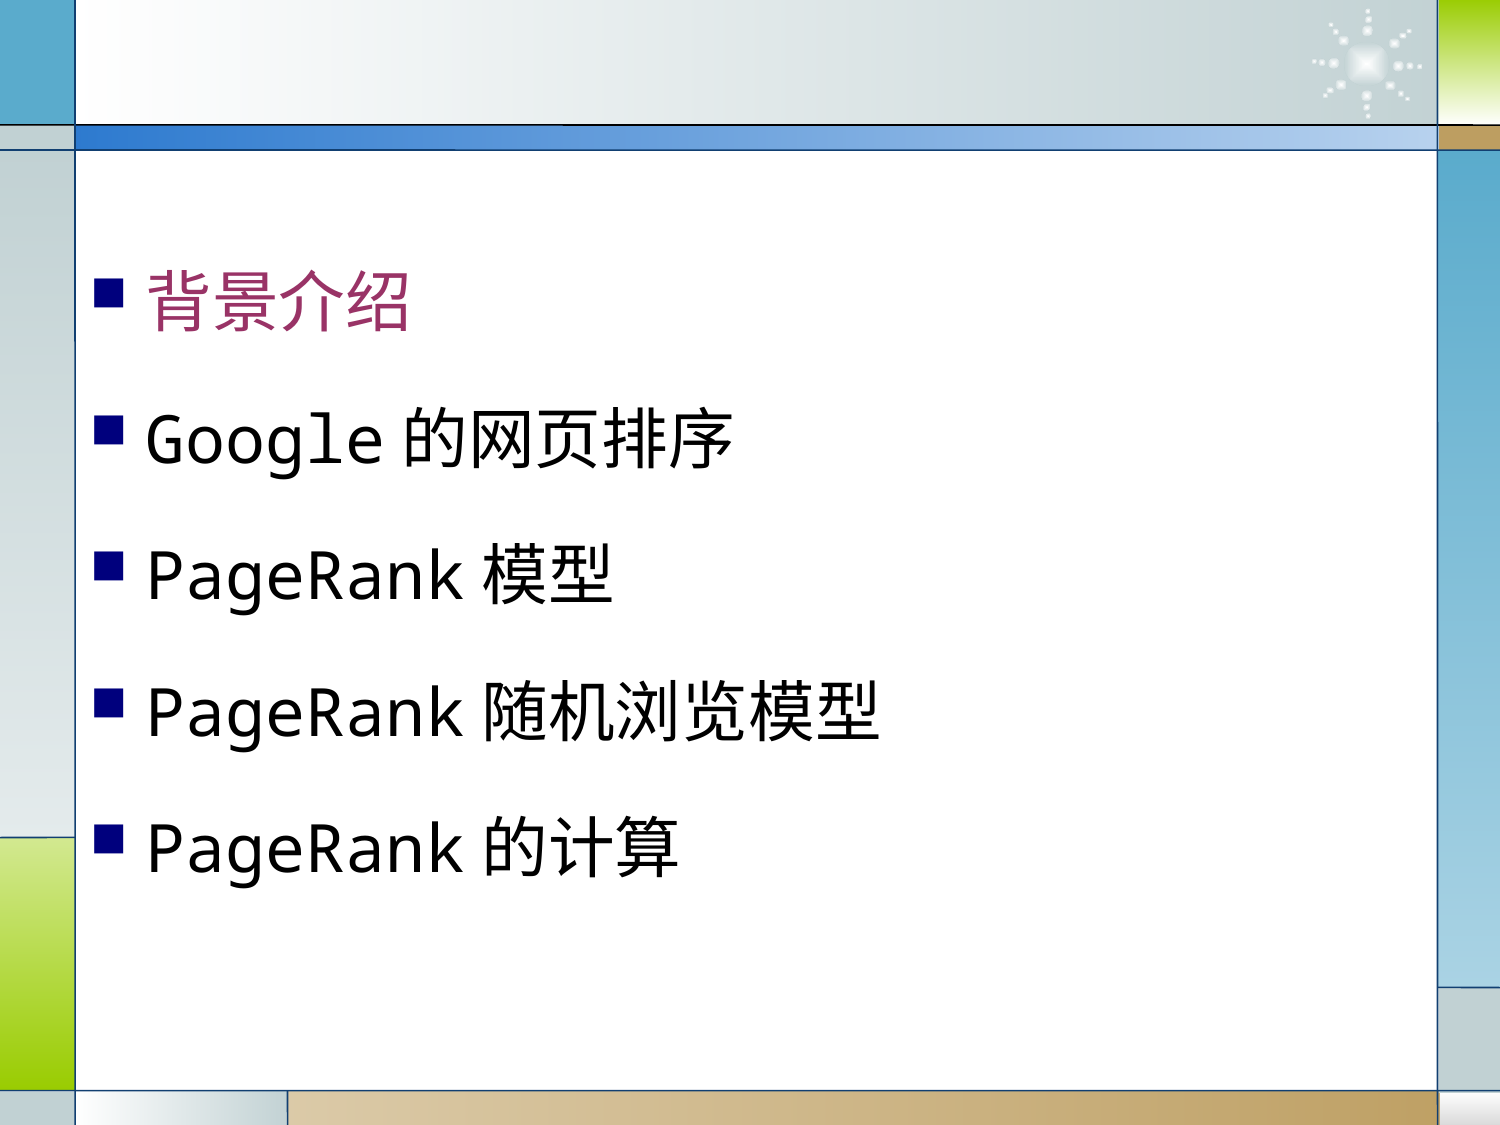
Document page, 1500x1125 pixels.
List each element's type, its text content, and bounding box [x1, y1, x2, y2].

text_box 背景介绍 Google的网页排序 PageRank模型 PageRank随机浏览模型 PageRank的计算 [74, 212, 1425, 946]
